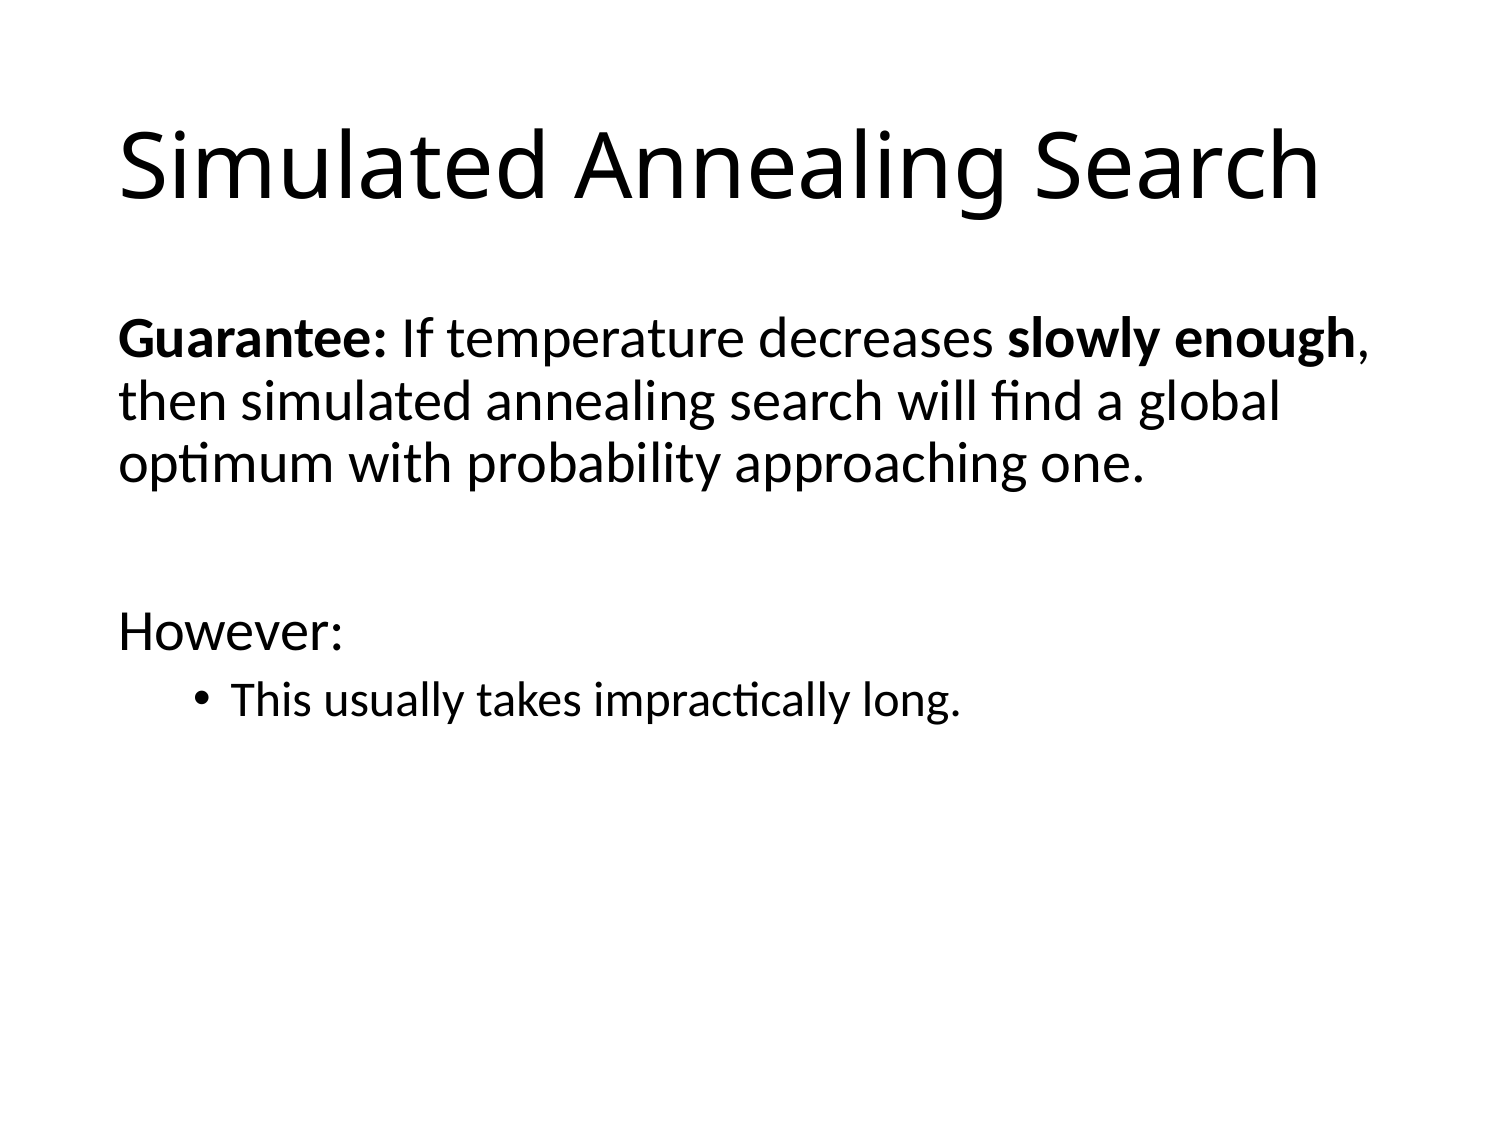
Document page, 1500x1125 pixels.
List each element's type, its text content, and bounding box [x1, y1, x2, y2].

title Simulated Annealing Search [103, 59, 1397, 278]
list Guarantee: If temperature decreases slowly enough, then simulated annealing search will find a global optimum with probability approaching one. However: This usually takes impractically long. [103, 299, 1397, 1014]
